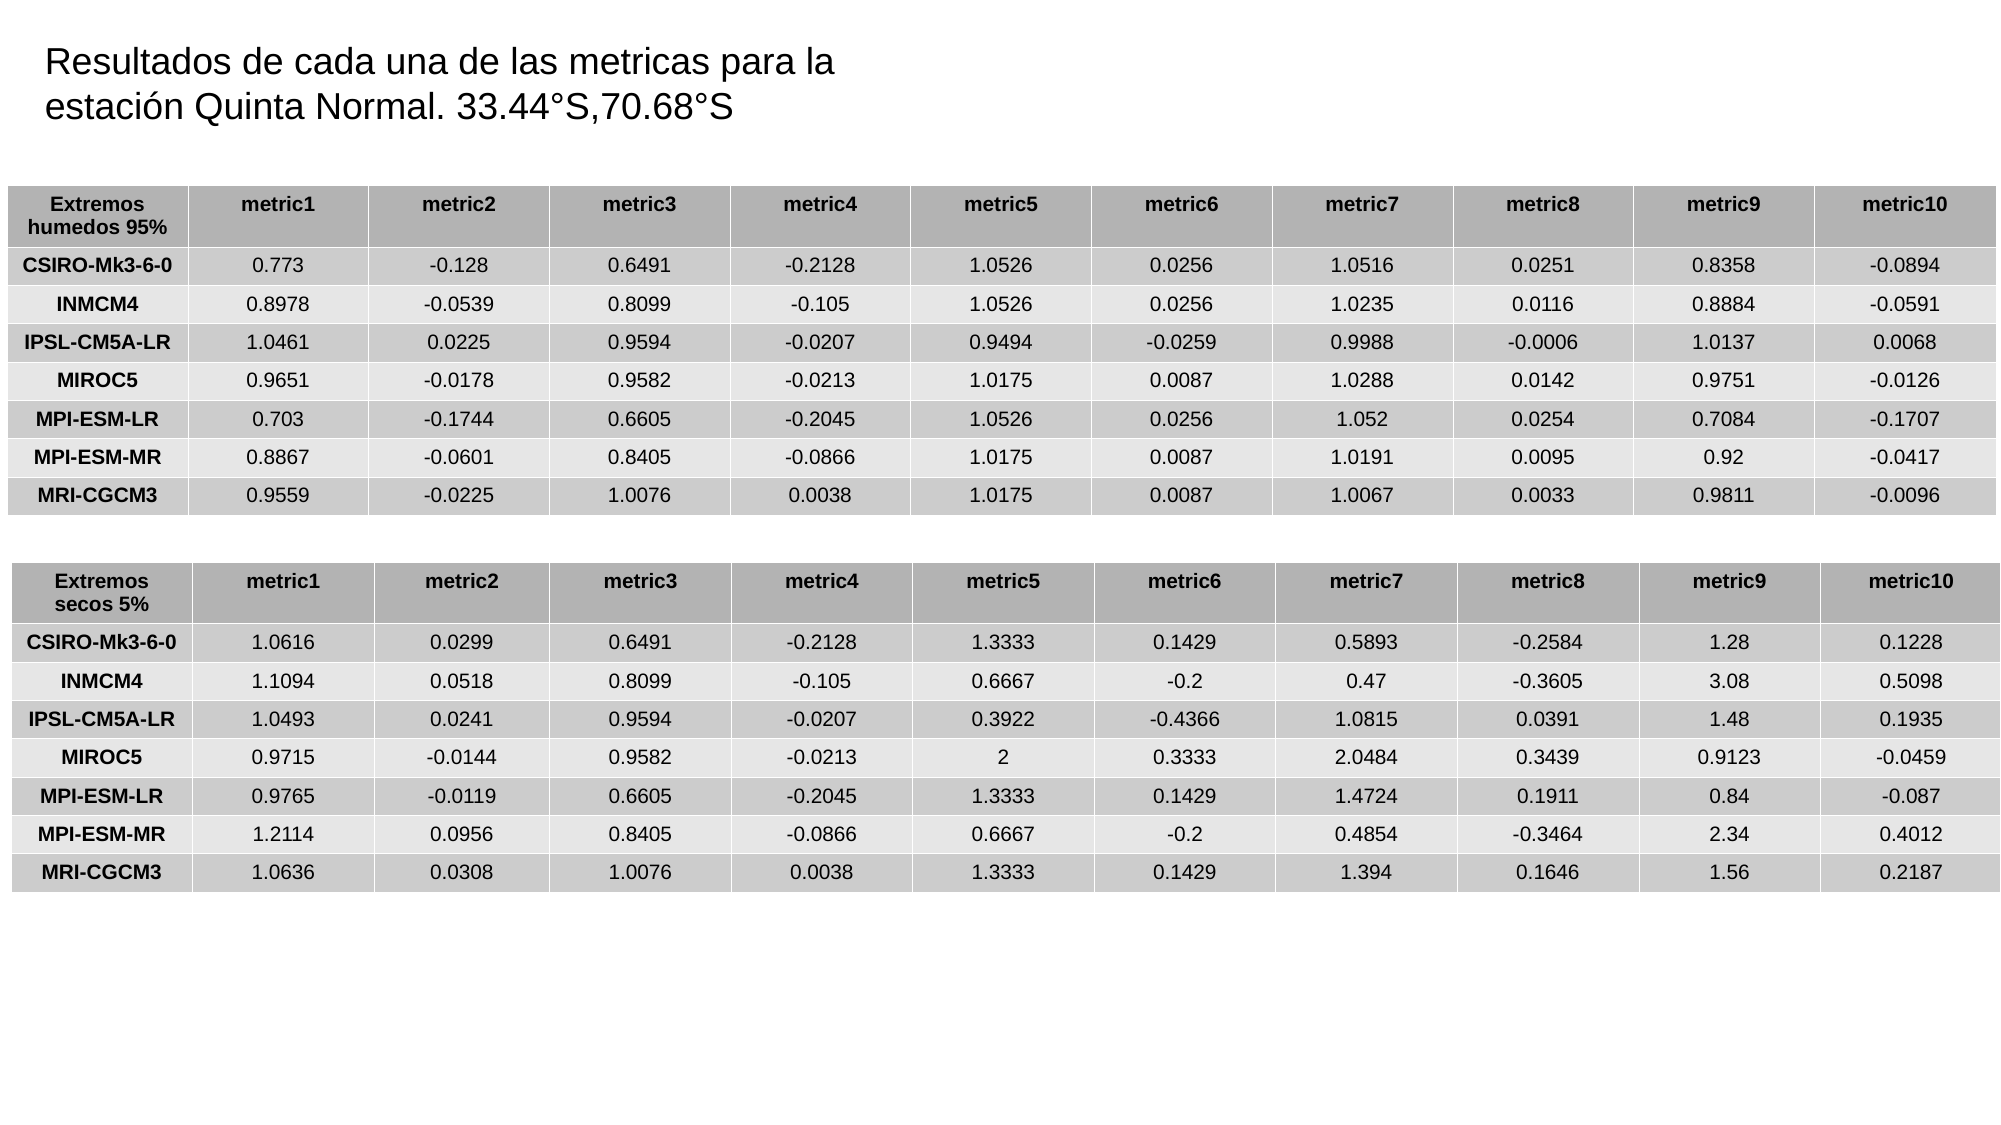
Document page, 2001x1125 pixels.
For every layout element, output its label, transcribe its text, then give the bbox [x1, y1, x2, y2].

table_cell CSIRO-Mk3-6-0 [8, 248, 188, 285]
table_header metric6 [1092, 186, 1272, 247]
table_cell 0.8099 [550, 286, 730, 323]
table_cell 0.1935 [1821, 701, 2000, 738]
table_header metric6 [1095, 563, 1275, 623]
table_cell 0.8405 [550, 816, 731, 853]
table_cell 0.6605 [550, 778, 731, 815]
table_cell 1.0526 [911, 248, 1091, 285]
table_cell -0.0591 [1815, 286, 1996, 323]
table_cell -0.1744 [369, 401, 549, 438]
table_cell 0.3333 [1095, 739, 1275, 777]
table_cell 0.0956 [375, 816, 549, 853]
table_header metric1 [189, 186, 368, 247]
table_cell 1.0516 [1273, 248, 1453, 285]
table_cell 1.1094 [193, 663, 374, 700]
table_cell 1.2114 [193, 816, 374, 853]
table_cell 0.9559 [189, 478, 368, 515]
table_header metric5 [913, 563, 1094, 623]
table_cell 1.0067 [1273, 478, 1453, 515]
table_cell -0.128 [369, 248, 549, 285]
table_header metric10 [1815, 186, 1996, 247]
table_cell 0.1429 [1095, 778, 1275, 815]
table_cell 0.0241 [375, 701, 549, 738]
table_cell 0.0087 [1092, 363, 1272, 400]
table_cell 0.0225 [369, 324, 549, 362]
table_cell -0.0259 [1092, 324, 1272, 362]
table_cell -0.0417 [1815, 439, 1996, 477]
table_cell 0.0038 [732, 854, 912, 892]
table_cell 0.92 [1634, 439, 1814, 477]
table_cell -0.105 [732, 663, 912, 700]
table_cell 0.4854 [1276, 816, 1457, 853]
table_cell -0.0207 [731, 324, 910, 362]
table_cell 1.0137 [1634, 324, 1814, 362]
table_cell 0.9751 [1634, 363, 1814, 400]
table_cell 0.0087 [1092, 439, 1272, 477]
table_cell -0.0539 [369, 286, 549, 323]
table_cell 0.6491 [550, 248, 730, 285]
table_cell 0.4012 [1821, 816, 2000, 853]
table_cell 0.1429 [1095, 624, 1275, 662]
table_cell 0.1429 [1095, 854, 1275, 892]
table_cell -0.3605 [1458, 663, 1639, 700]
table_cell -0.0225 [369, 478, 549, 515]
table_header metric9 [1640, 563, 1820, 623]
table_cell IPSL-CM5A-LR [12, 701, 192, 738]
table_cell 0.9594 [550, 324, 730, 362]
table_cell 1.0288 [1273, 363, 1453, 400]
table_cell 0.0254 [1454, 401, 1633, 438]
table_header metric8 [1454, 186, 1633, 247]
table_cell 0.8405 [550, 439, 730, 477]
table_cell 0.9988 [1273, 324, 1453, 362]
table_cell -0.1707 [1815, 401, 1996, 438]
table_cell 0.9765 [193, 778, 374, 815]
table_cell 0.8884 [1634, 286, 1814, 323]
table_cell 0.9582 [550, 739, 731, 777]
table_cell 0.1646 [1458, 854, 1639, 892]
table_cell 1.0493 [193, 701, 374, 738]
table_header metric2 [375, 563, 549, 623]
table_cell MRI-CGCM3 [8, 478, 188, 515]
table_cell 1.0461 [189, 324, 368, 362]
table_cell -0.0119 [375, 778, 549, 815]
table_cell 1.0235 [1273, 286, 1453, 323]
table_cell 0.703 [189, 401, 368, 438]
table_header metric4 [731, 186, 910, 247]
table_cell 0.0038 [731, 478, 910, 515]
table_cell 0.9123 [1640, 739, 1820, 777]
table_cell 0.0518 [375, 663, 549, 700]
table_cell 0.6667 [913, 816, 1094, 853]
table_cell MIROC5 [8, 363, 188, 400]
table_cell 1.0175 [911, 363, 1091, 400]
table_cell 1.0191 [1273, 439, 1453, 477]
table_cell 0.0095 [1454, 439, 1633, 477]
table_cell 0.0256 [1092, 248, 1272, 285]
table_header metric5 [911, 186, 1091, 247]
table_cell MPI-ESM-LR [12, 778, 192, 815]
table_header Extremos humedos 95% [8, 186, 188, 247]
table_cell -0.0096 [1815, 478, 1996, 515]
table_cell 2 [913, 739, 1094, 777]
table_cell INMCM4 [12, 663, 192, 700]
table_cell -0.0006 [1454, 324, 1633, 362]
table_cell 0.0033 [1454, 478, 1633, 515]
table_cell 0.6491 [550, 624, 731, 662]
table_cell 1.0526 [911, 401, 1091, 438]
table_cell 1.052 [1273, 401, 1453, 438]
table_header metric10 [1821, 563, 2000, 623]
table_cell 1.0636 [193, 854, 374, 892]
table_cell 1.0076 [550, 478, 730, 515]
table_cell 1.28 [1640, 624, 1820, 662]
table_cell 0.1911 [1458, 778, 1639, 815]
table_cell 0.0087 [1092, 478, 1272, 515]
table_header metric1 [193, 563, 374, 623]
table_cell 0.9651 [189, 363, 368, 400]
table_cell 1.394 [1276, 854, 1457, 892]
table_cell 0.84 [1640, 778, 1820, 815]
table_cell 0.9715 [193, 739, 374, 777]
table_cell -0.2 [1095, 816, 1275, 853]
table_cell -0.2 [1095, 663, 1275, 700]
table_cell 0.3439 [1458, 739, 1639, 777]
table_cell 0.8867 [189, 439, 368, 477]
table_cell 1.0526 [911, 286, 1091, 323]
table_cell -0.2128 [731, 248, 910, 285]
table_cell 1.3333 [913, 778, 1094, 815]
table_cell -0.4366 [1095, 701, 1275, 738]
table_cell 0.8978 [189, 286, 368, 323]
table_cell 1.3333 [913, 854, 1094, 892]
table_cell 1.0616 [193, 624, 374, 662]
table_cell 0.0299 [375, 624, 549, 662]
table_cell 2.0484 [1276, 739, 1457, 777]
table_cell 0.0251 [1454, 248, 1633, 285]
text_box Resultados de cada una de las metricas para la estación Quinta Normal. 33.44°S,70.68°S [30, 29, 870, 129]
table_cell -0.0213 [731, 363, 910, 400]
table_header metric7 [1276, 563, 1457, 623]
table_cell 0.0308 [375, 854, 549, 892]
table_header metric3 [550, 563, 731, 623]
table_cell 0.9582 [550, 363, 730, 400]
table_header metric3 [550, 186, 730, 247]
table_cell -0.2045 [731, 401, 910, 438]
table_cell -0.087 [1821, 778, 2000, 815]
table_cell 0.0142 [1454, 363, 1633, 400]
table_cell MPI-ESM-MR [8, 439, 188, 477]
table_cell 2.34 [1640, 816, 1820, 853]
table_header metric8 [1458, 563, 1639, 623]
table_header Extremos secos 5% [12, 563, 192, 623]
table_cell 3.08 [1640, 663, 1820, 700]
table_header metric9 [1634, 186, 1814, 247]
table_cell INMCM4 [8, 286, 188, 323]
table_cell 0.1228 [1821, 624, 2000, 662]
table_cell 1.0175 [911, 478, 1091, 515]
table_cell -0.0144 [375, 739, 549, 777]
table_cell 1.0076 [550, 854, 731, 892]
table_cell 0.0256 [1092, 401, 1272, 438]
table_header metric2 [369, 186, 549, 247]
table_cell 1.0175 [911, 439, 1091, 477]
table_cell -0.0459 [1821, 739, 2000, 777]
table_cell MPI-ESM-LR [8, 401, 188, 438]
table_cell 0.6667 [913, 663, 1094, 700]
table_cell 0.3922 [913, 701, 1094, 738]
table_cell -0.0601 [369, 439, 549, 477]
table_cell 0.8099 [550, 663, 731, 700]
table_cell -0.0126 [1815, 363, 1996, 400]
table_cell CSIRO-Mk3-6-0 [12, 624, 192, 662]
table_cell -0.2045 [732, 778, 912, 815]
table_cell 0.0068 [1815, 324, 1996, 362]
table_cell 0.6605 [550, 401, 730, 438]
table_cell 0.9494 [911, 324, 1091, 362]
table_cell MRI-CGCM3 [12, 854, 192, 892]
table_cell 0.2187 [1821, 854, 2000, 892]
table_cell -0.0178 [369, 363, 549, 400]
table_cell 0.0256 [1092, 286, 1272, 323]
table_cell 0.773 [189, 248, 368, 285]
table_header metric7 [1273, 186, 1453, 247]
table_cell -0.2128 [732, 624, 912, 662]
table_cell 1.56 [1640, 854, 1820, 892]
table_cell -0.0207 [732, 701, 912, 738]
table_cell -0.2584 [1458, 624, 1639, 662]
table_cell 0.47 [1276, 663, 1457, 700]
table_cell IPSL-CM5A-LR [8, 324, 188, 362]
table_cell -0.3464 [1458, 816, 1639, 853]
table_cell -0.0866 [731, 439, 910, 477]
table_cell 0.9594 [550, 701, 731, 738]
table_cell 0.5893 [1276, 624, 1457, 662]
table_cell -0.105 [731, 286, 910, 323]
table_cell 0.0116 [1454, 286, 1633, 323]
table_cell 0.9811 [1634, 478, 1814, 515]
table_cell 1.3333 [913, 624, 1094, 662]
table_cell -0.0213 [732, 739, 912, 777]
table_cell 0.8358 [1634, 248, 1814, 285]
table_cell 0.5098 [1821, 663, 2000, 700]
table_cell MIROC5 [12, 739, 192, 777]
table_cell 0.0391 [1458, 701, 1639, 738]
table_cell 1.0815 [1276, 701, 1457, 738]
table_cell MPI-ESM-MR [12, 816, 192, 853]
table_cell -0.0894 [1815, 248, 1996, 285]
table_cell 1.4724 [1276, 778, 1457, 815]
table_header metric4 [732, 563, 912, 623]
table_cell 0.7084 [1634, 401, 1814, 438]
table_cell -0.0866 [732, 816, 912, 853]
table_cell 1.48 [1640, 701, 1820, 738]
